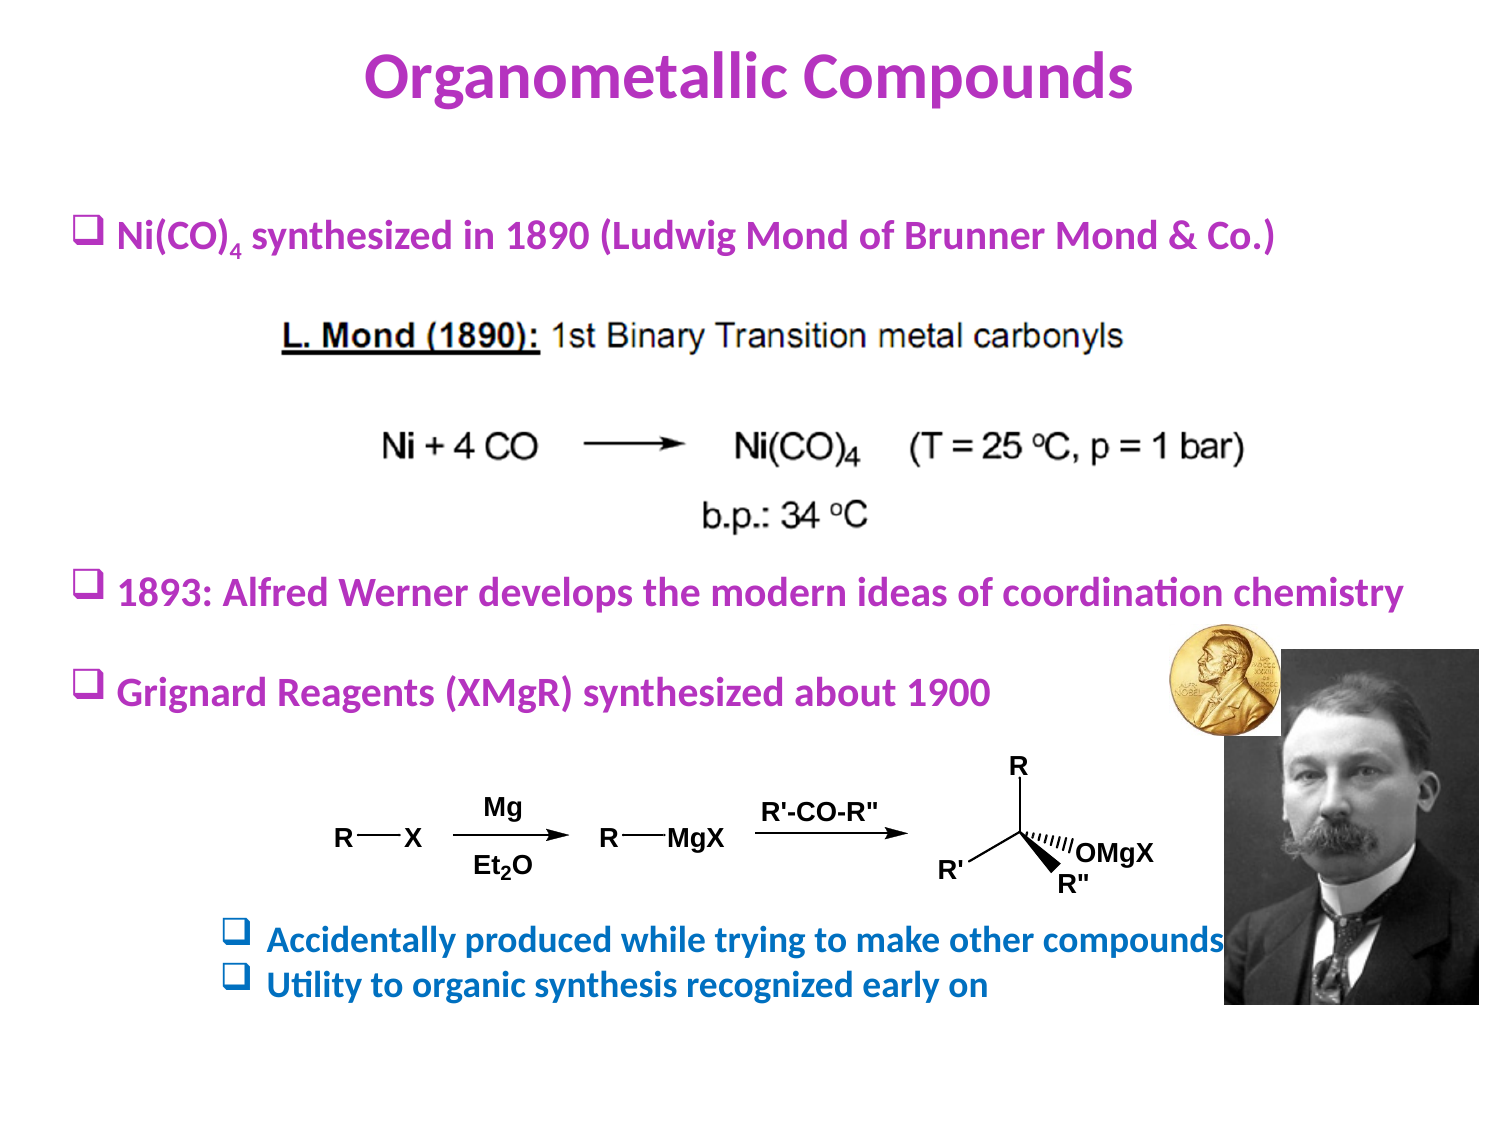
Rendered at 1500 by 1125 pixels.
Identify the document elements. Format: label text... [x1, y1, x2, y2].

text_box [332, 749, 1168, 896]
text_box Ni(CO)4 synthesized in 1890 (Ludwig Mond of Brunner Mond & Co.) 1893: Alfred Werner develops the modern ideas of coordination chemistry Grignard Reagents (XMgR) synthesized about 1900 Accidentally produced while trying to make other compounds Utility to organic synthesis recognized early on [55, 149, 1420, 1057]
picture [1169, 624, 1479, 1005]
picture [211, 287, 1288, 556]
text_box Organometallic Compounds [349, 24, 1150, 120]
